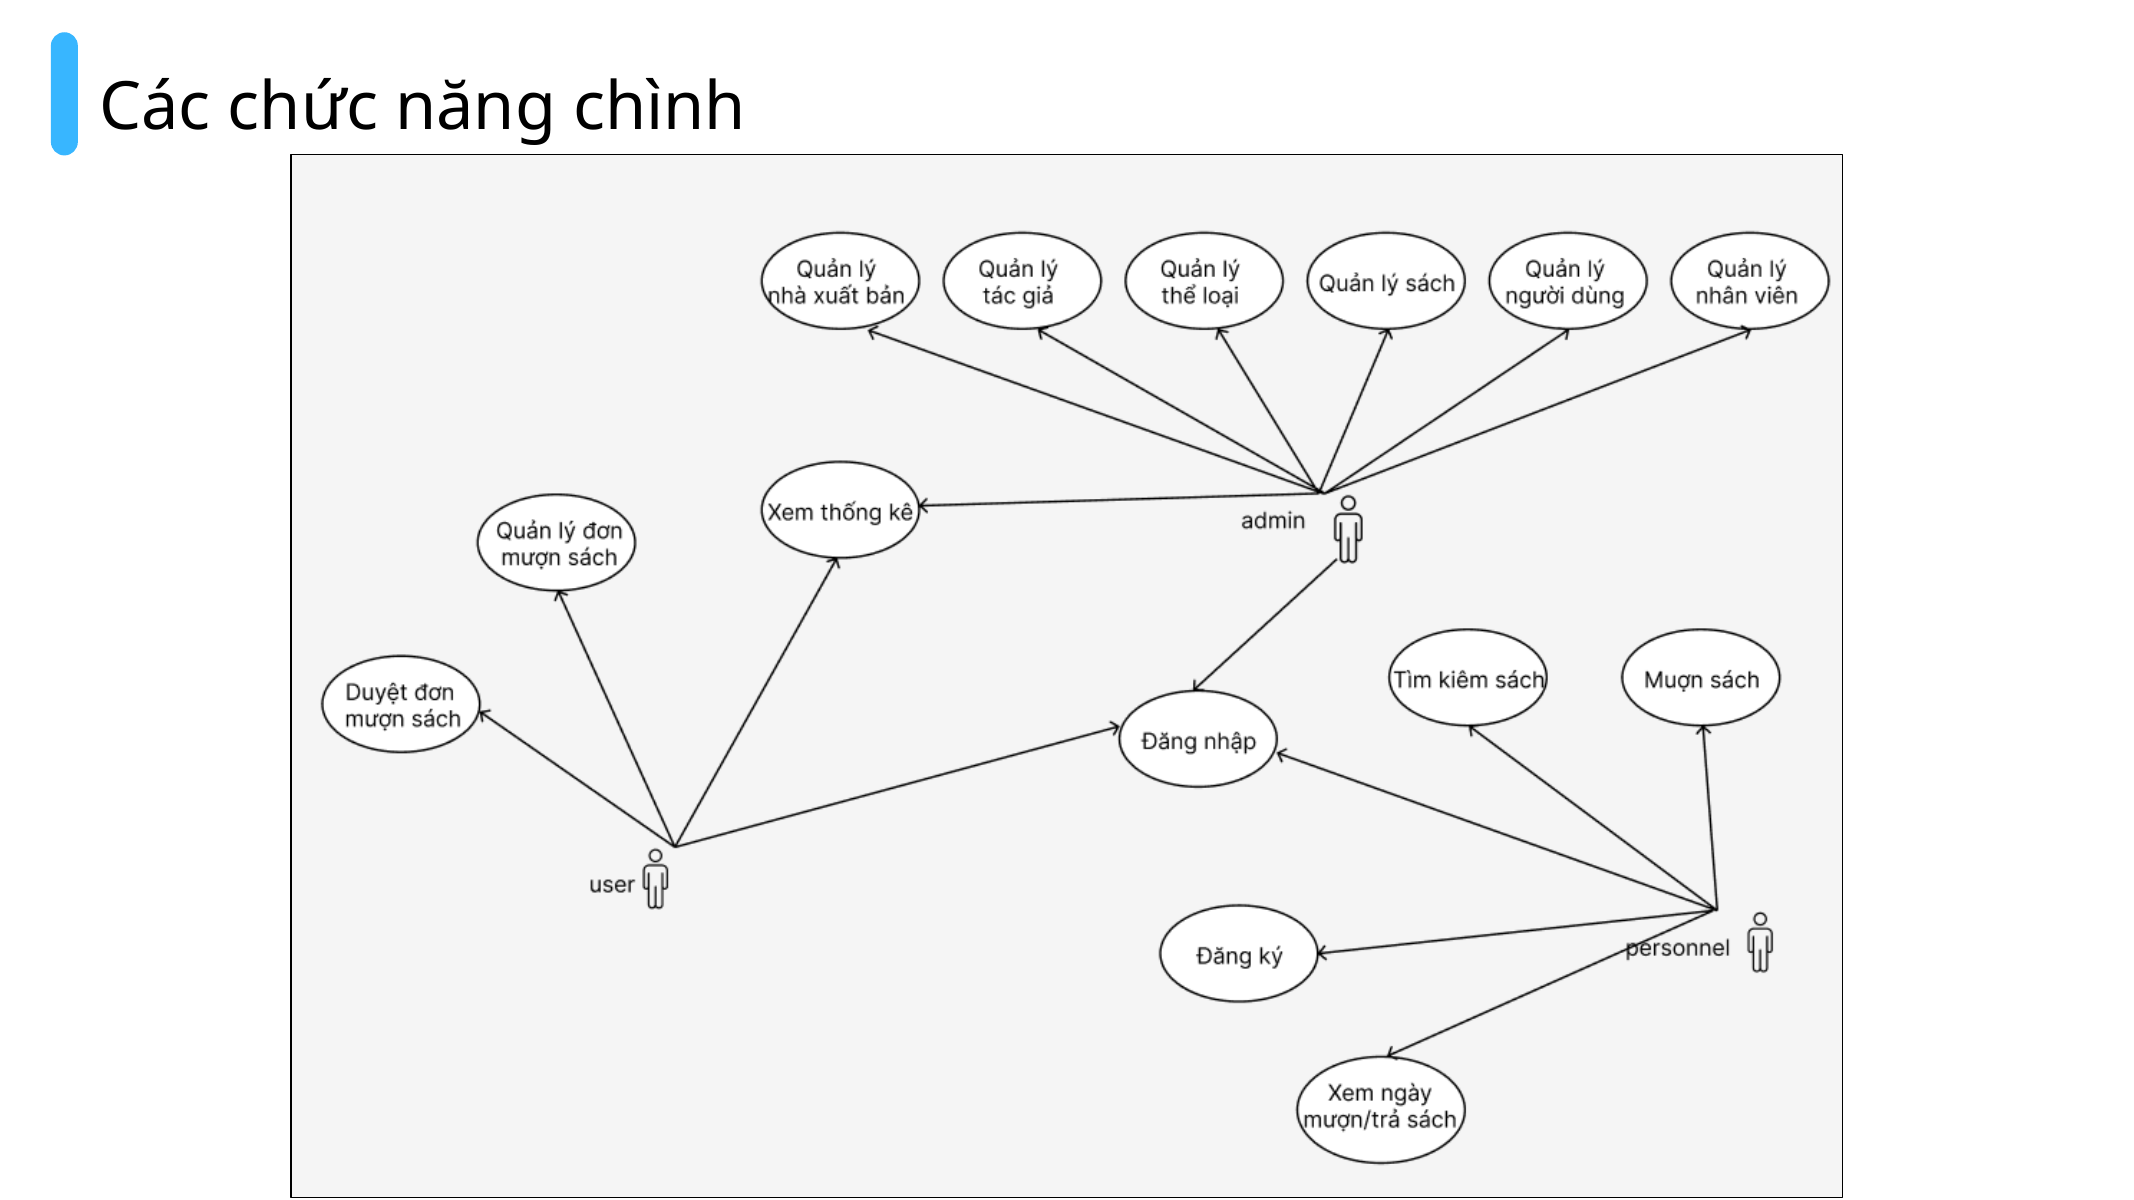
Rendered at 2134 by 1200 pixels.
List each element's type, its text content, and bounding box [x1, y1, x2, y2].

text_box Các chức năng chình [99, 49, 858, 143]
picture [291, 155, 1842, 1197]
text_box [2, 80, 127, 108]
